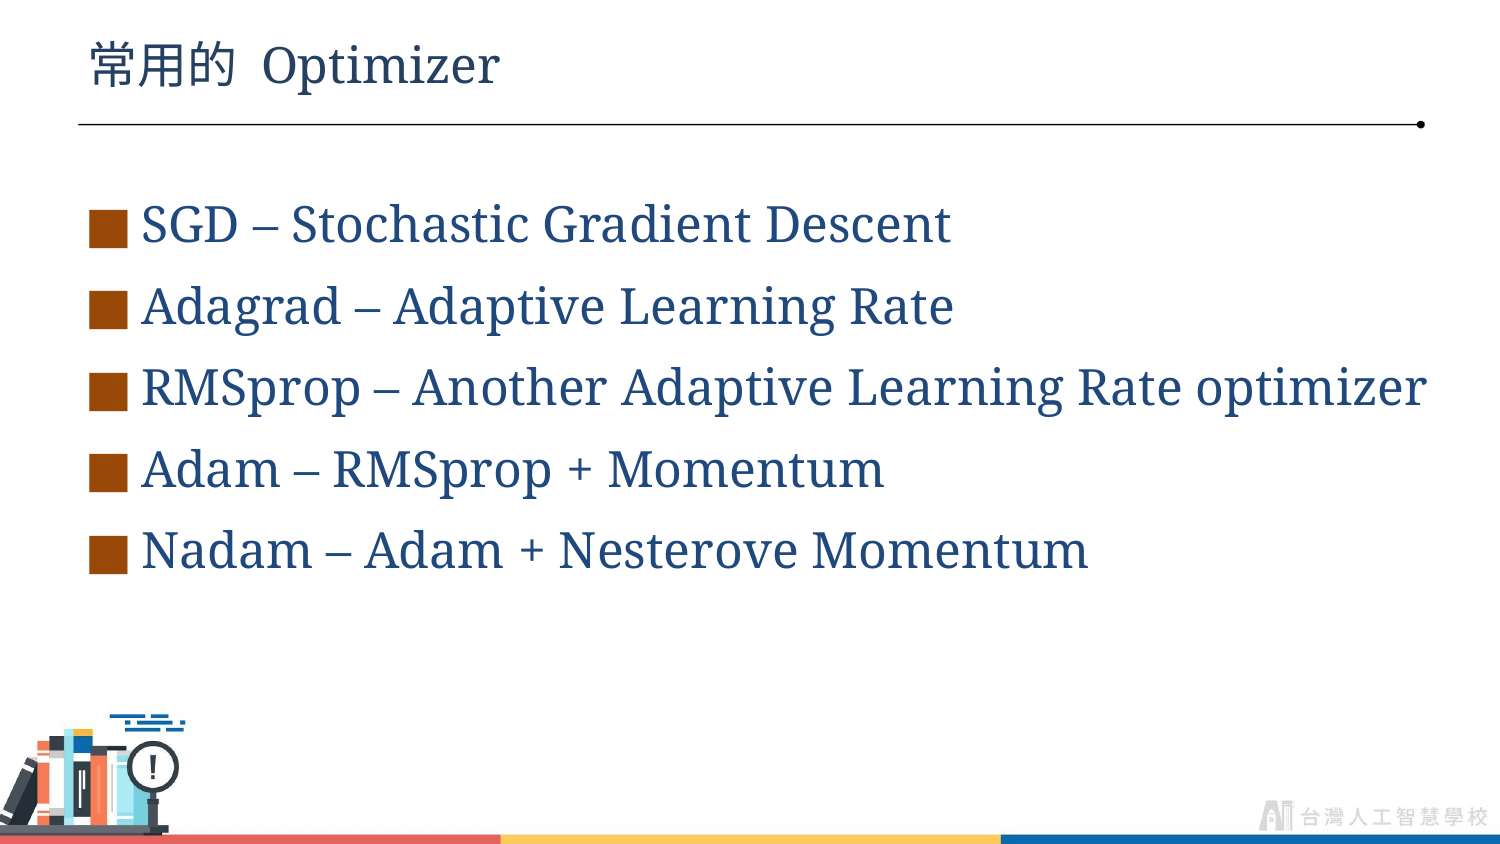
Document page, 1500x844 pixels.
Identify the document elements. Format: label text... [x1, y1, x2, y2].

picture [0, 0, 1500, 844]
list SGD – Stochastic Gradient Descent Adagrad – Adaptive Learning Rate RMSprop – Another Adaptive Learning Rate optimizer Adam – RMSprop + Momentum Nadam – Adam + Nesterove Momentum [51, 168, 1449, 730]
title 常用的 Optimizer [72, 18, 1409, 117]
